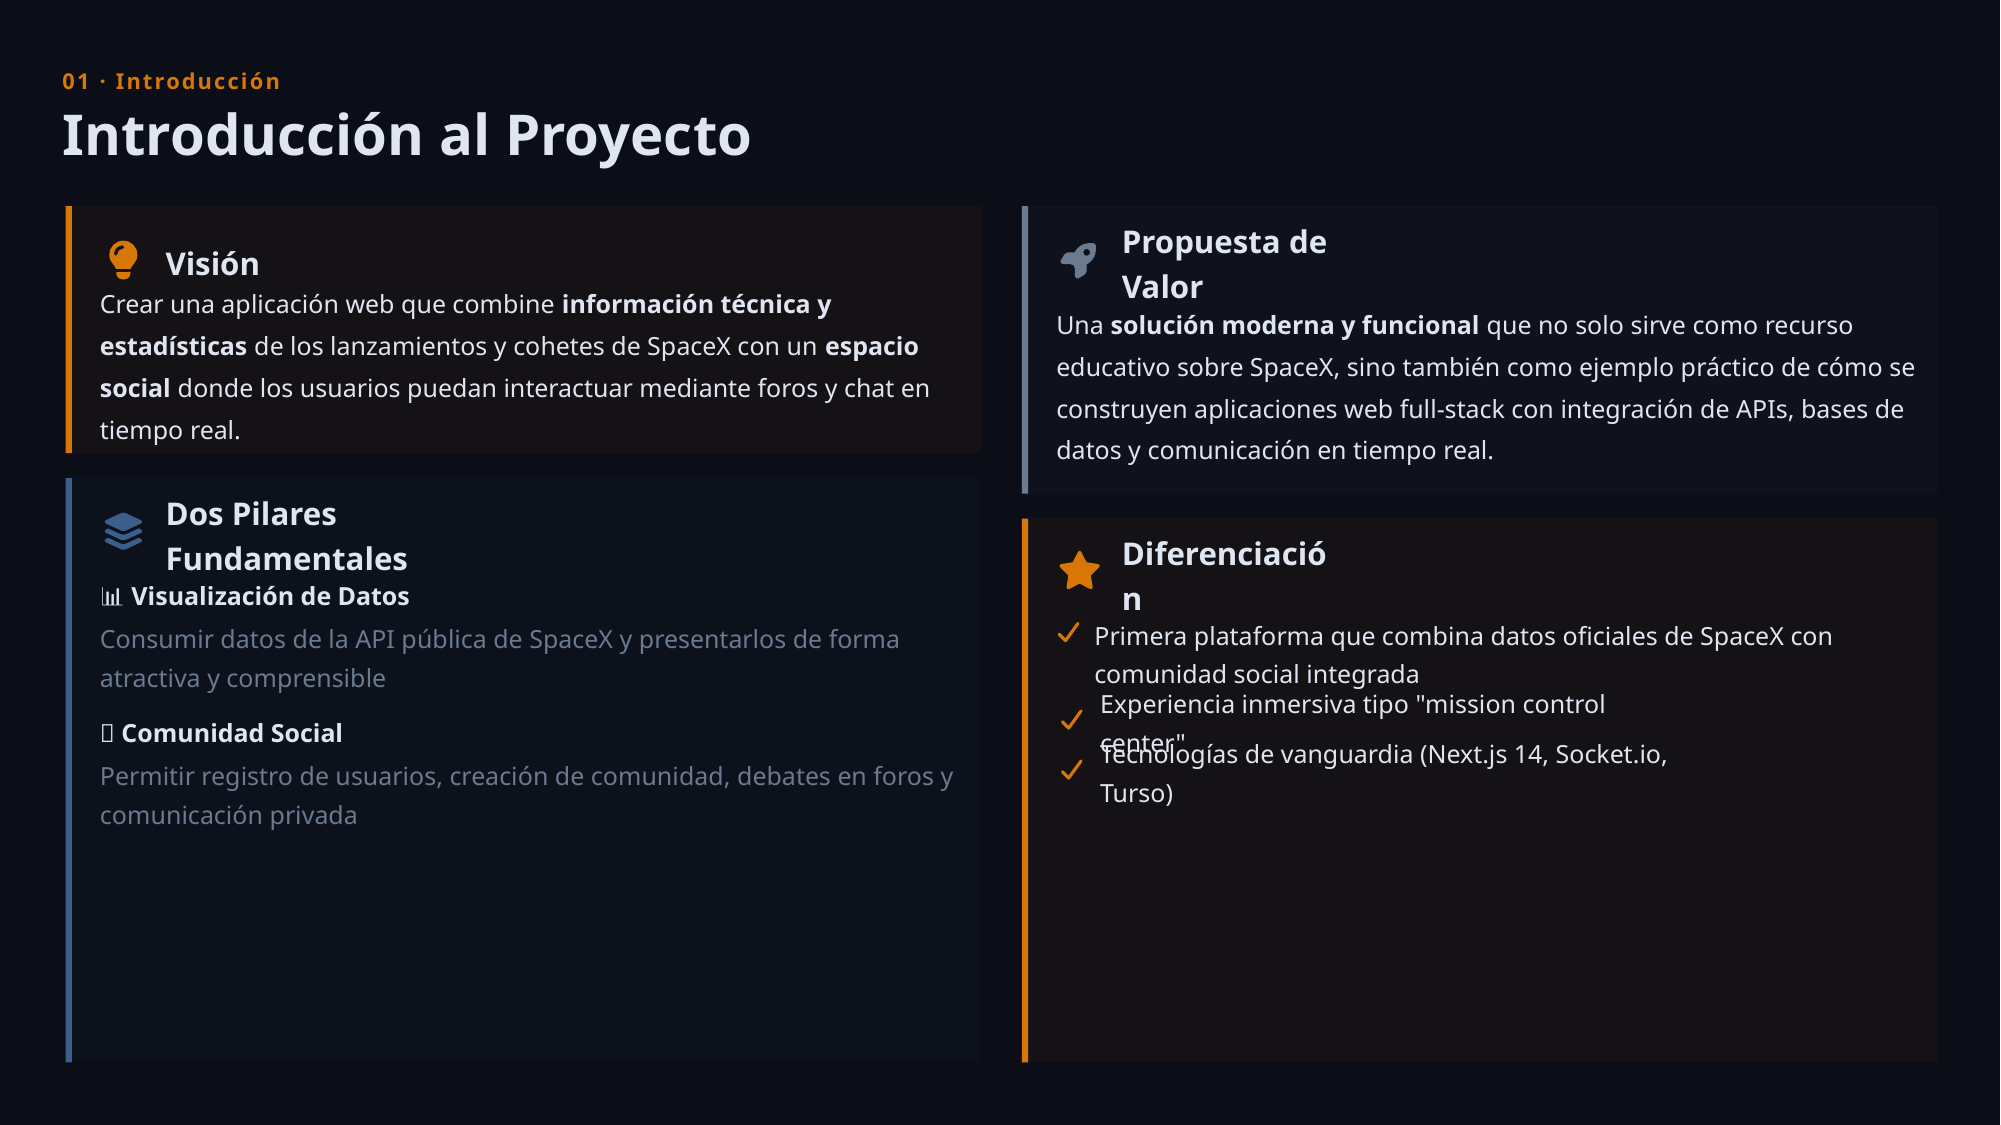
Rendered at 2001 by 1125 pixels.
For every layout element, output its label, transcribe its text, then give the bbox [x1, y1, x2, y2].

text_box Consumir datos de la API pública de SpaceX y presentarlos de forma atractiva y comprensible [99, 615, 963, 691]
text_box [72, 478, 982, 1063]
text_box 👥 Comunidad Social [99, 709, 963, 747]
text_box [116, 272, 131, 280]
text_box [65, 478, 72, 1063]
text_box [1021, 206, 1029, 494]
text_box Tecnologías de vanguardia (Next.js 14, Socket.io, Turso) [1099, 750, 1707, 788]
text_box Visión [165, 237, 268, 282]
text_box [1058, 622, 1080, 643]
text_box [1059, 550, 1100, 590]
text_box 01 · Introducción [62, 62, 1949, 94]
text_box [104, 512, 143, 531]
text_box 📊 Visualización de Datos [99, 571, 963, 610]
text_box [65, 206, 72, 454]
text_box [109, 240, 138, 269]
text_box Primera plataforma que combina datos oficiales de SpaceX con comunidad social integrada [1094, 612, 1920, 688]
text_box [104, 537, 143, 550]
text_box Crear una aplicación web que combine información técnica y estadísticas de los lanzamientos y cohetes de SpaceX con un espacio social donde los usuarios puedan interactuar mediante foros y chat en tiempo real. [99, 299, 963, 422]
text_box [1029, 206, 1938, 494]
text_box [1021, 518, 1029, 1063]
text_box Una solución moderna y funcional que no solo sirve como recurso educativo sobre SpaceX, sino también como ejemplo práctico de cómo se construyen aplicaciones web full-stack con integración de APIs, bases de datos y comunicación en tiempo real. [1056, 299, 1919, 463]
text_box Introducción al Proyecto [62, 106, 1966, 169]
text_box Dos Pilares Fundamentales [165, 509, 554, 554]
text_box Permitir registro de usuarios, creación de comunidad, debates en foros y comunicación privada [99, 753, 963, 829]
text_box [1029, 518, 1938, 1063]
text_box [1061, 759, 1083, 780]
text_box [72, 206, 982, 454]
text_box Diferenciación [1121, 549, 1338, 594]
text_box [104, 528, 143, 541]
text_box [1060, 242, 1097, 279]
text_box [1061, 709, 1083, 730]
text_box Experiencia inmersiva tipo "mission control center" [1099, 699, 1660, 738]
text_box Propuesta de Valor [1121, 237, 1399, 282]
